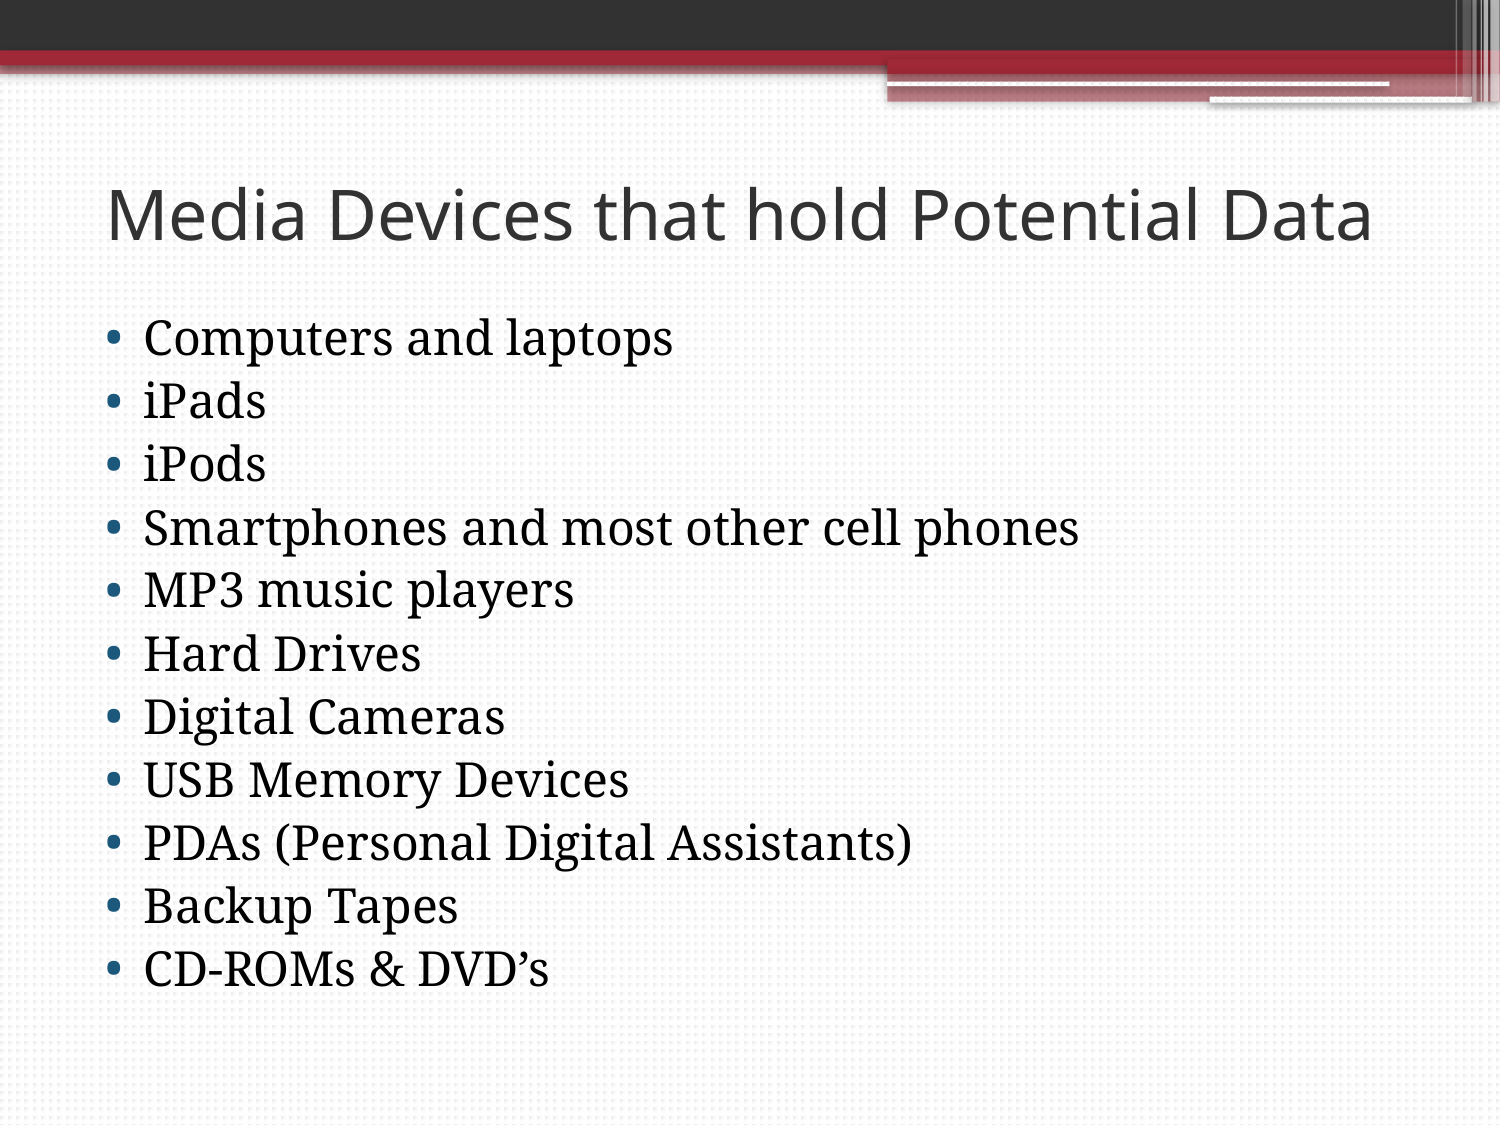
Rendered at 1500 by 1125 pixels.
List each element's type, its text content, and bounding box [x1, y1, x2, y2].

title Media Devices that hold Potential Data [75, 125, 1425, 299]
list Computers and laptops iPads iPods Smartphones and most other cell phones MP3 music players Hard Drives Digital Cameras USB Memory Devices PDAs (Personal Digital Assistants) Backup Tapes CD-ROMs & DVD’s [75, 299, 1425, 1010]
